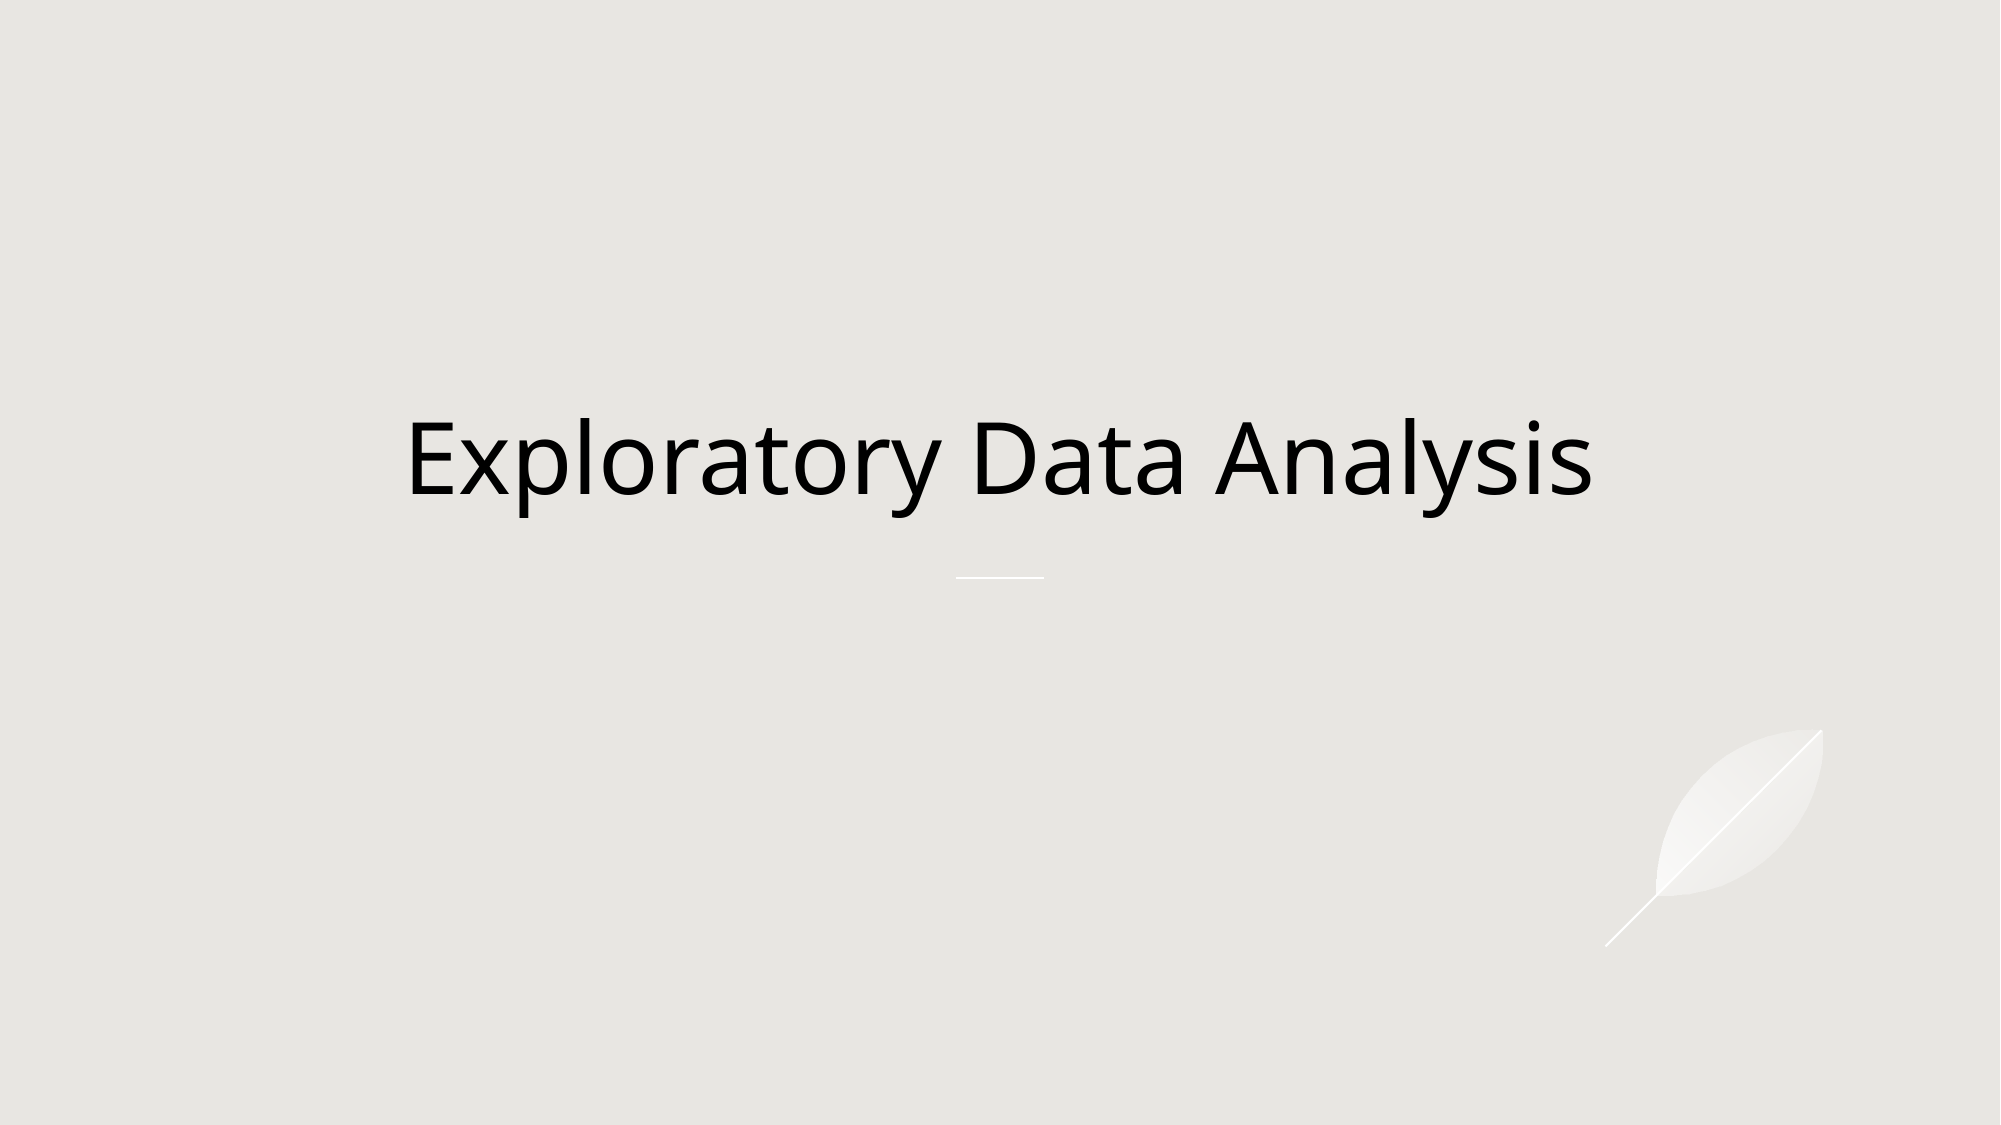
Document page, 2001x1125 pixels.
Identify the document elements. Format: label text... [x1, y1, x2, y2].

title Exploratory Data Analysis [345, 179, 1655, 523]
